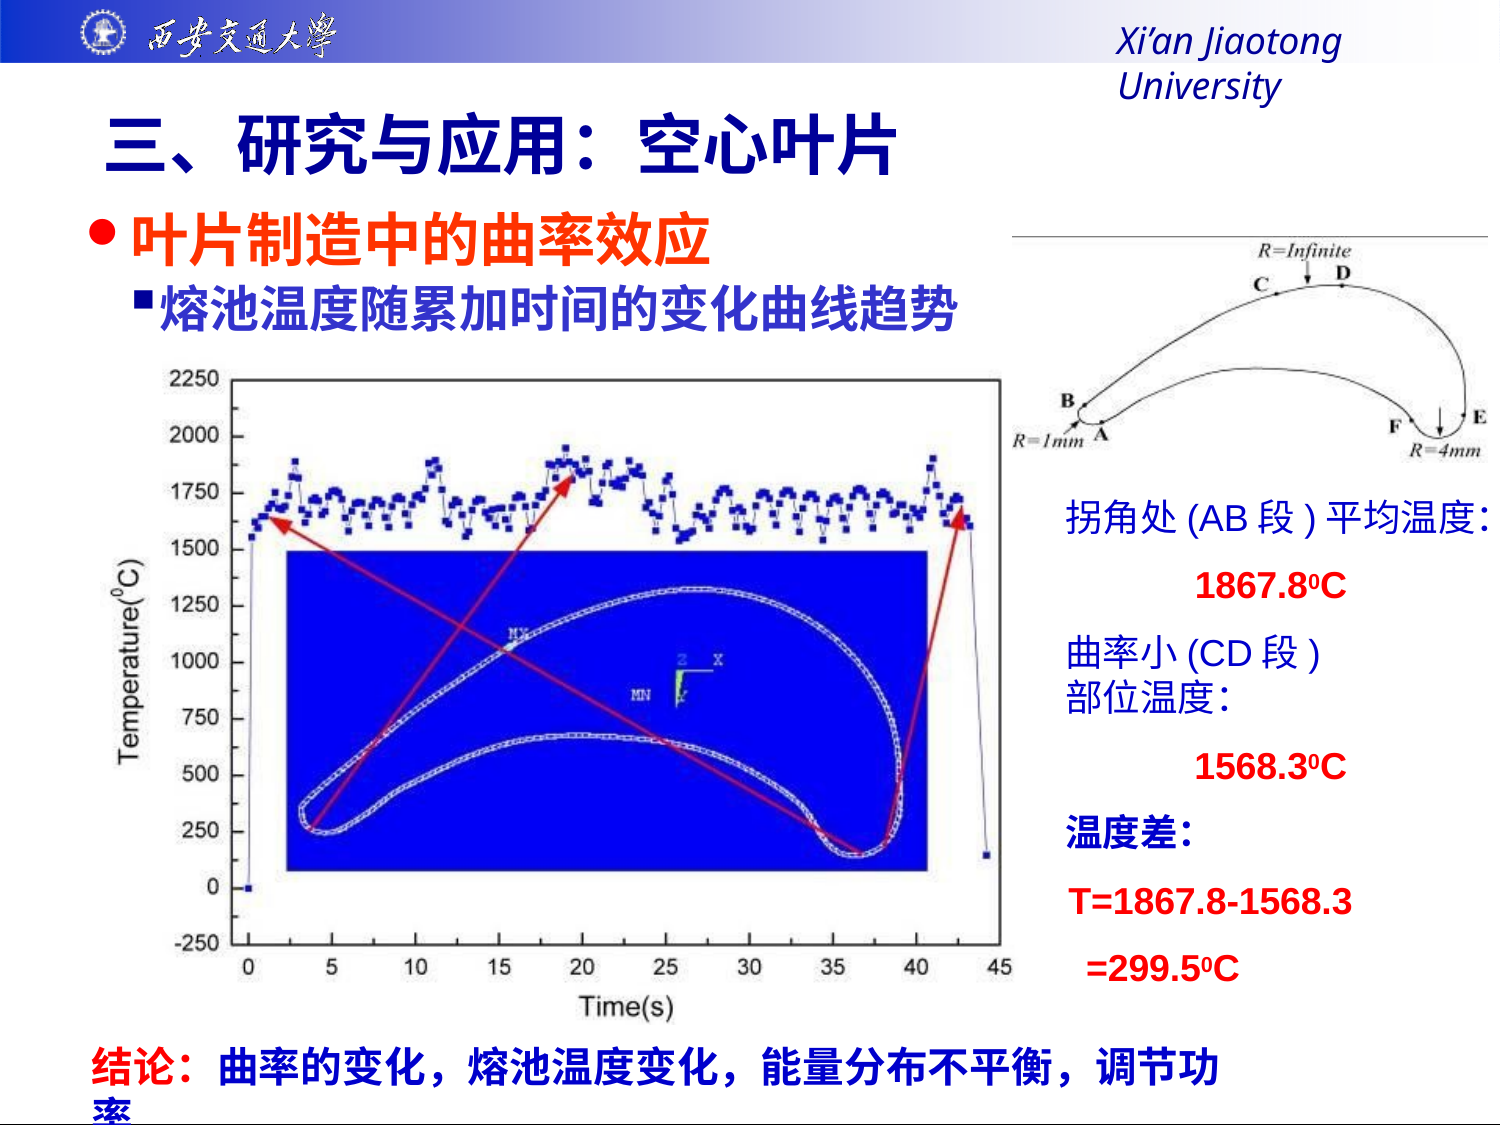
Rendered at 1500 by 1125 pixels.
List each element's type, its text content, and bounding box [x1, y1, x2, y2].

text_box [100, 236, 1488, 1026]
text_box 结论：曲率的变化，熔池温度变化，能量分布不平衡，调节功率 [89, 1038, 1261, 1125]
text_box Xi’an Jiaotong University [1114, 15, 1465, 108]
text_box 叶片制造中的曲率效应 熔池温度随累加时间的变化曲线趋势 [83, 197, 962, 338]
picture [0, 0, 1500, 63]
title 三、研究与应用：空心叶片 [100, 100, 908, 197]
